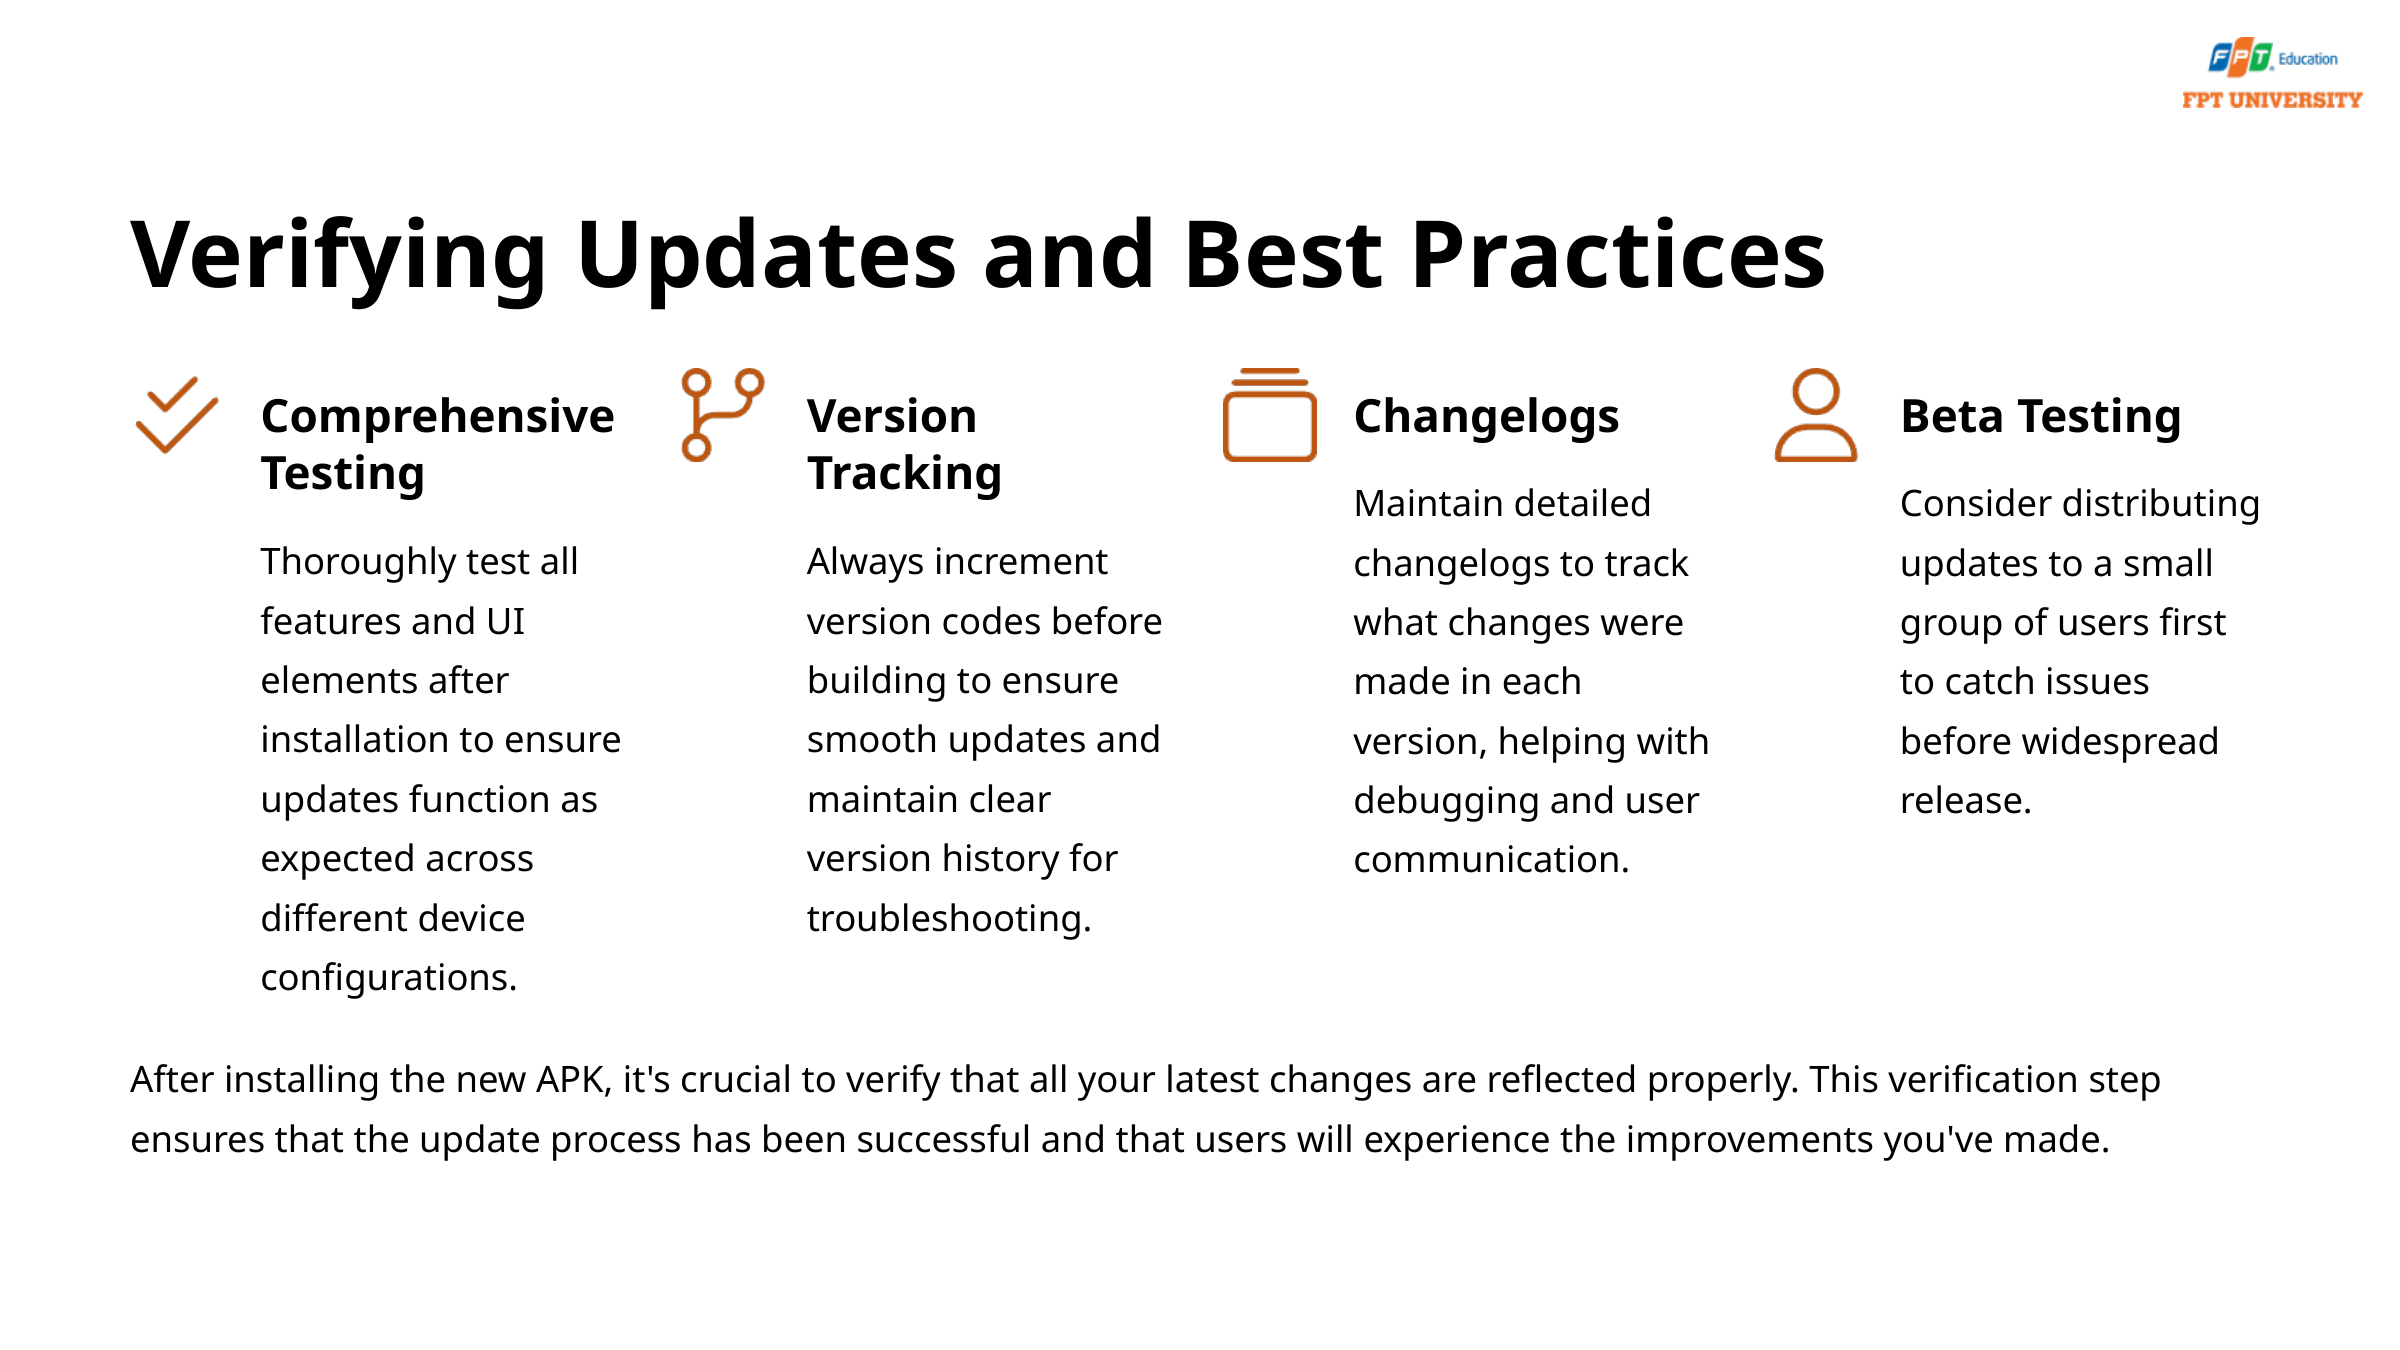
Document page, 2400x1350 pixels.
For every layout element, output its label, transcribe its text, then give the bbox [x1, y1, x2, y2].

text_box Comprehensive Testing [260, 384, 631, 501]
text_box Changelogs [1353, 384, 1724, 443]
text_box Thoroughly test all features and UI elements after installation to ensure updates function as expected across different device configurations. [260, 522, 631, 999]
text_box Maintain detailed changelogs to track what changes were made in each version, helping with debugging and user communication. [1353, 464, 1724, 882]
text_box Always increment version codes before building to ensure smooth updates and maintain clear version history for troubleshooting. [806, 522, 1177, 999]
text_box Verifying Updates and Best Practices [130, 190, 1817, 307]
text_box Version Tracking [806, 384, 1177, 501]
text_box Consider distributing updates to a small group of users first to catch issues before widespread release. [1899, 464, 2270, 822]
picture [1769, 368, 1863, 462]
picture [1223, 368, 1317, 462]
picture [130, 368, 224, 462]
text_box Beta Testing [1899, 384, 2270, 443]
picture [676, 368, 770, 462]
text_box After installing the new APK, it's crucial to verify that all your latest changes are reflected properly. This verification step ensures that the update process has been successful and that users will experience the improvements you've made. [130, 1040, 2270, 1160]
picture [2182, 37, 2363, 108]
